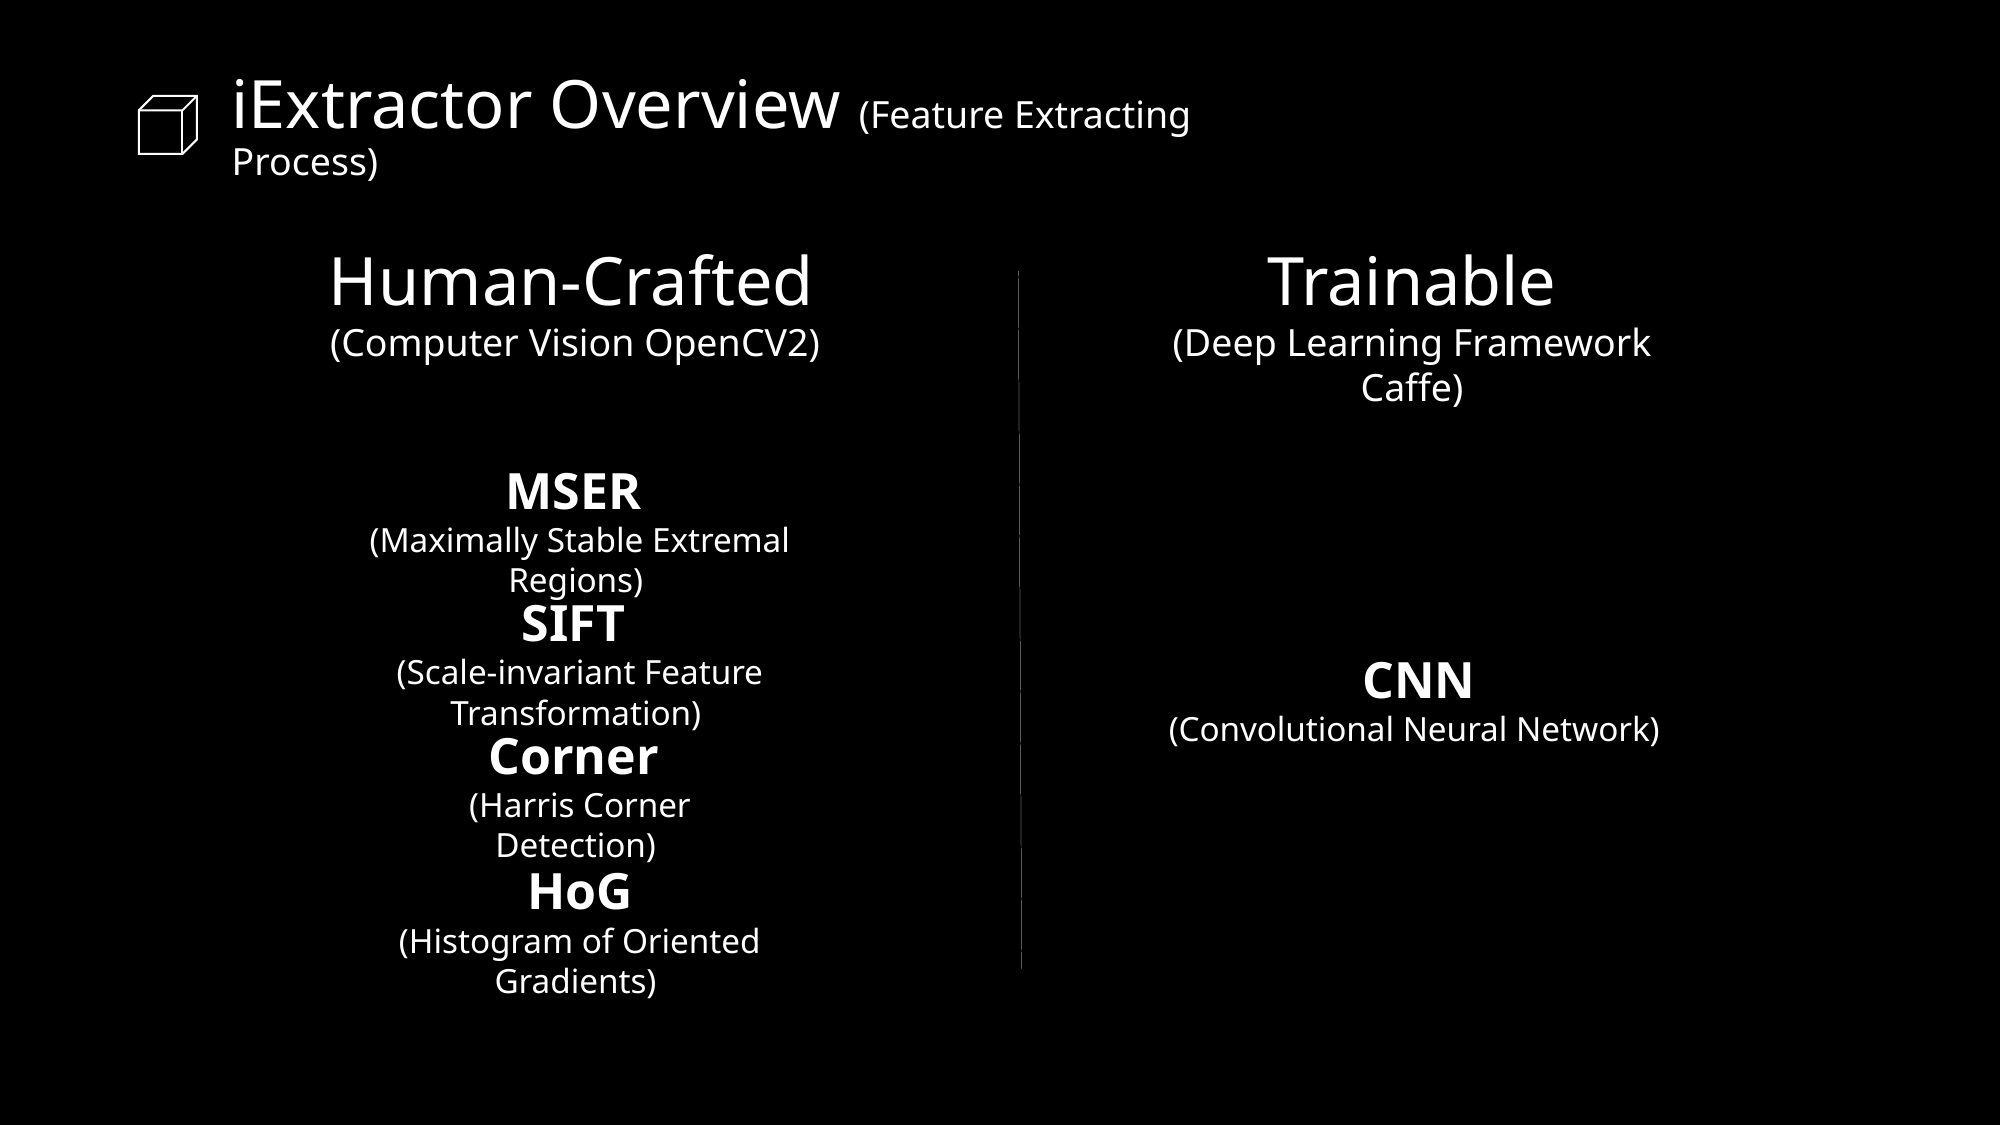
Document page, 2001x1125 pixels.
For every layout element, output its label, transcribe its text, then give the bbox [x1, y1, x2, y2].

text_box HoG (Histogram of Oriented Gradients) [321, 852, 840, 1008]
text_box CNN (Convolutional Neural Network) [1143, 641, 1695, 756]
text_box [137, 94, 198, 155]
text_box Trainable (Deep Learning Framework Caffe) [1129, 231, 1695, 417]
text_box MSER (Maximally Stable Extremal Regions) [304, 451, 856, 584]
text_box iExtractor Overview (Feature Extracting Process) [216, 87, 1286, 167]
text_box Human-Crafted (Computer Vision OpenCV2) [312, 231, 848, 372]
text_box Corner (Harris Corner Detection) [378, 716, 782, 852]
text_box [1018, 271, 1022, 969]
text_box SIFT (Scale-invariant Feature Transformation) [263, 584, 897, 739]
